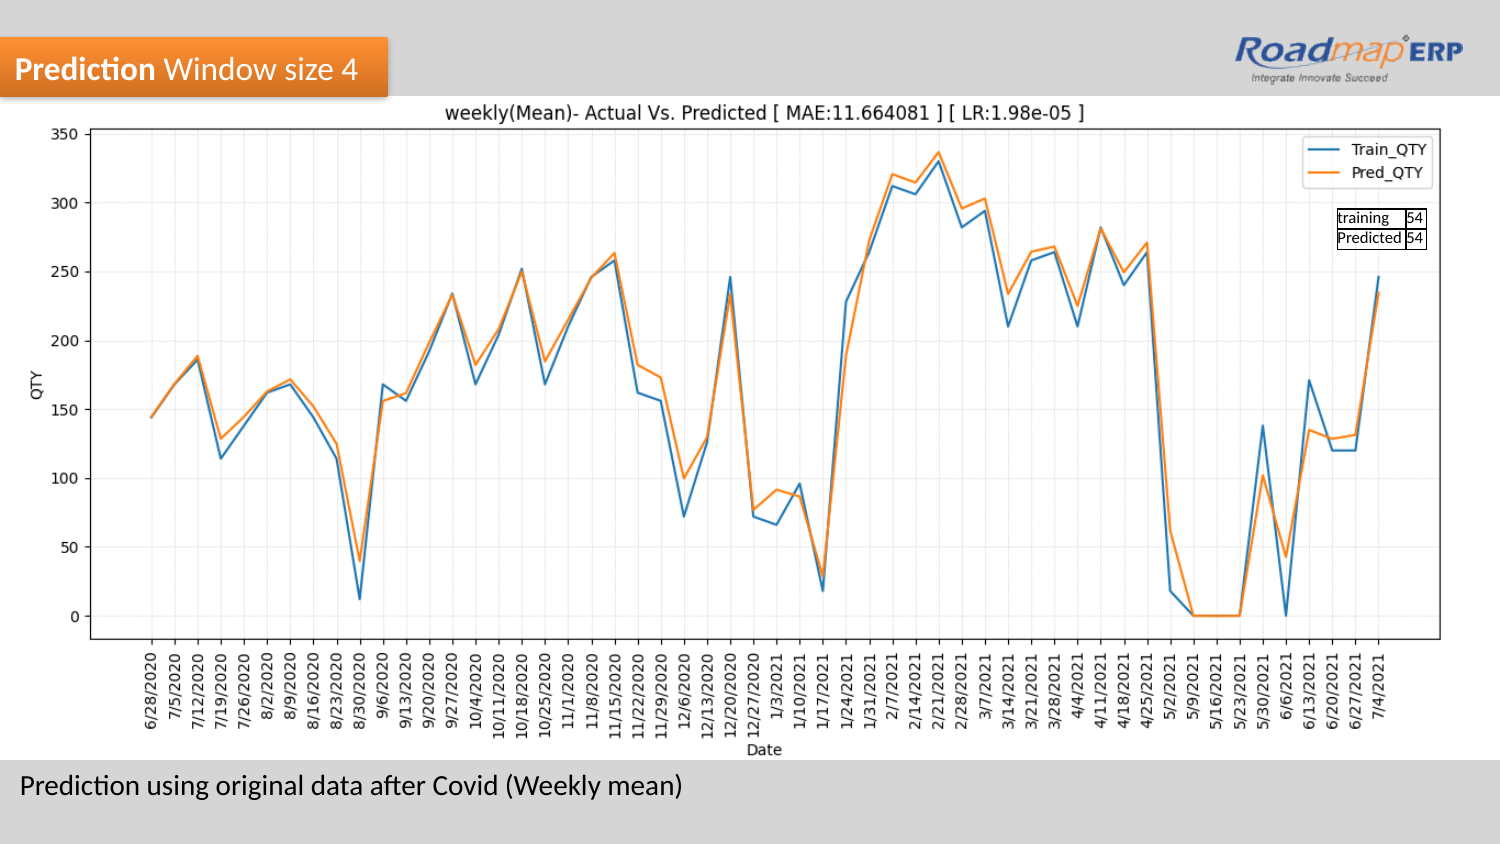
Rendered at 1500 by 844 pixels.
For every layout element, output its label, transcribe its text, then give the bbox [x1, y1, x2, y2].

picture [0, 96, 1500, 760]
text_box Prediction Window size 4 [0, 37, 388, 95]
text_box Prediction using original data after Covid (Weekly mean) [5, 768, 699, 809]
picture [1233, 34, 1464, 85]
